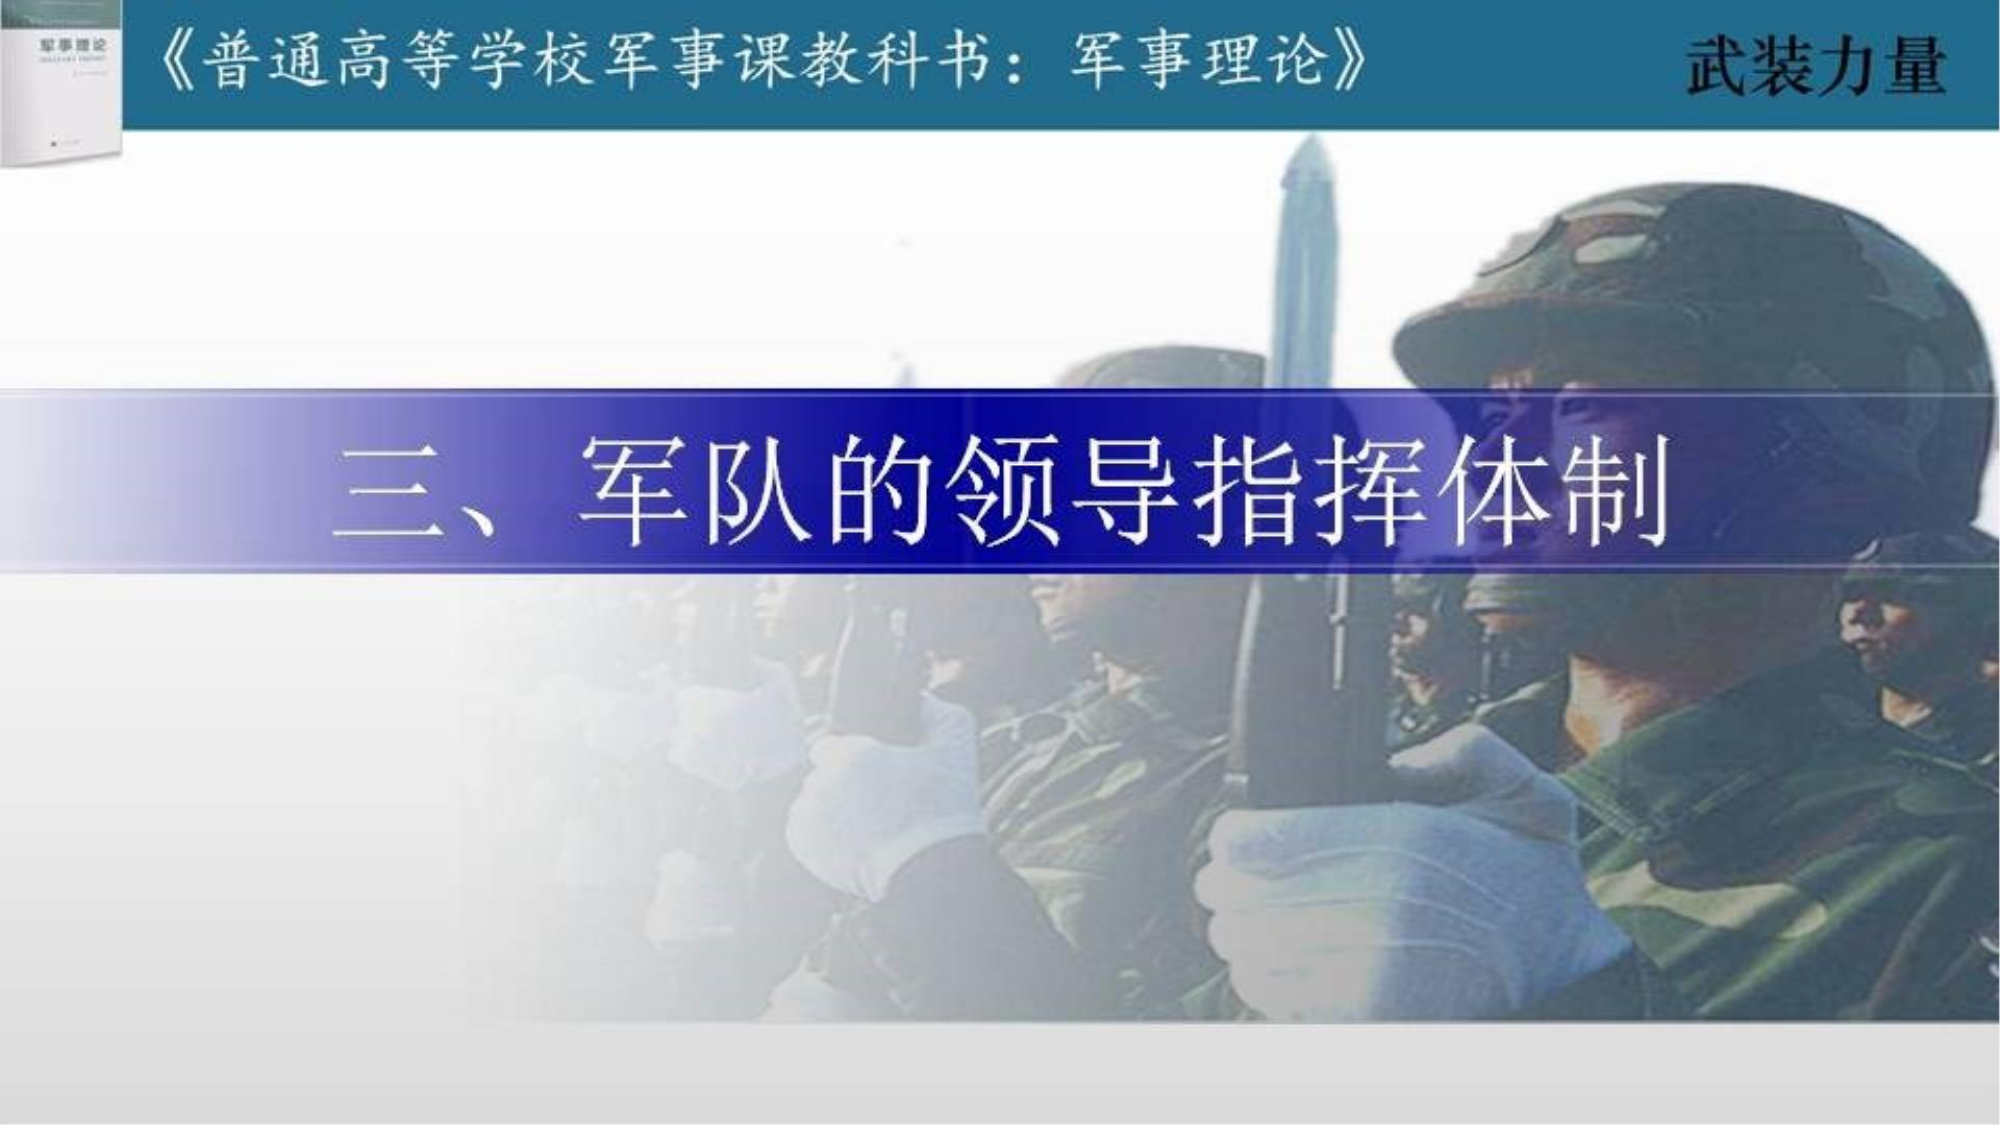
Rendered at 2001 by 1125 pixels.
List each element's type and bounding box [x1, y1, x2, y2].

text_box [0, 0, 2000, 1125]
